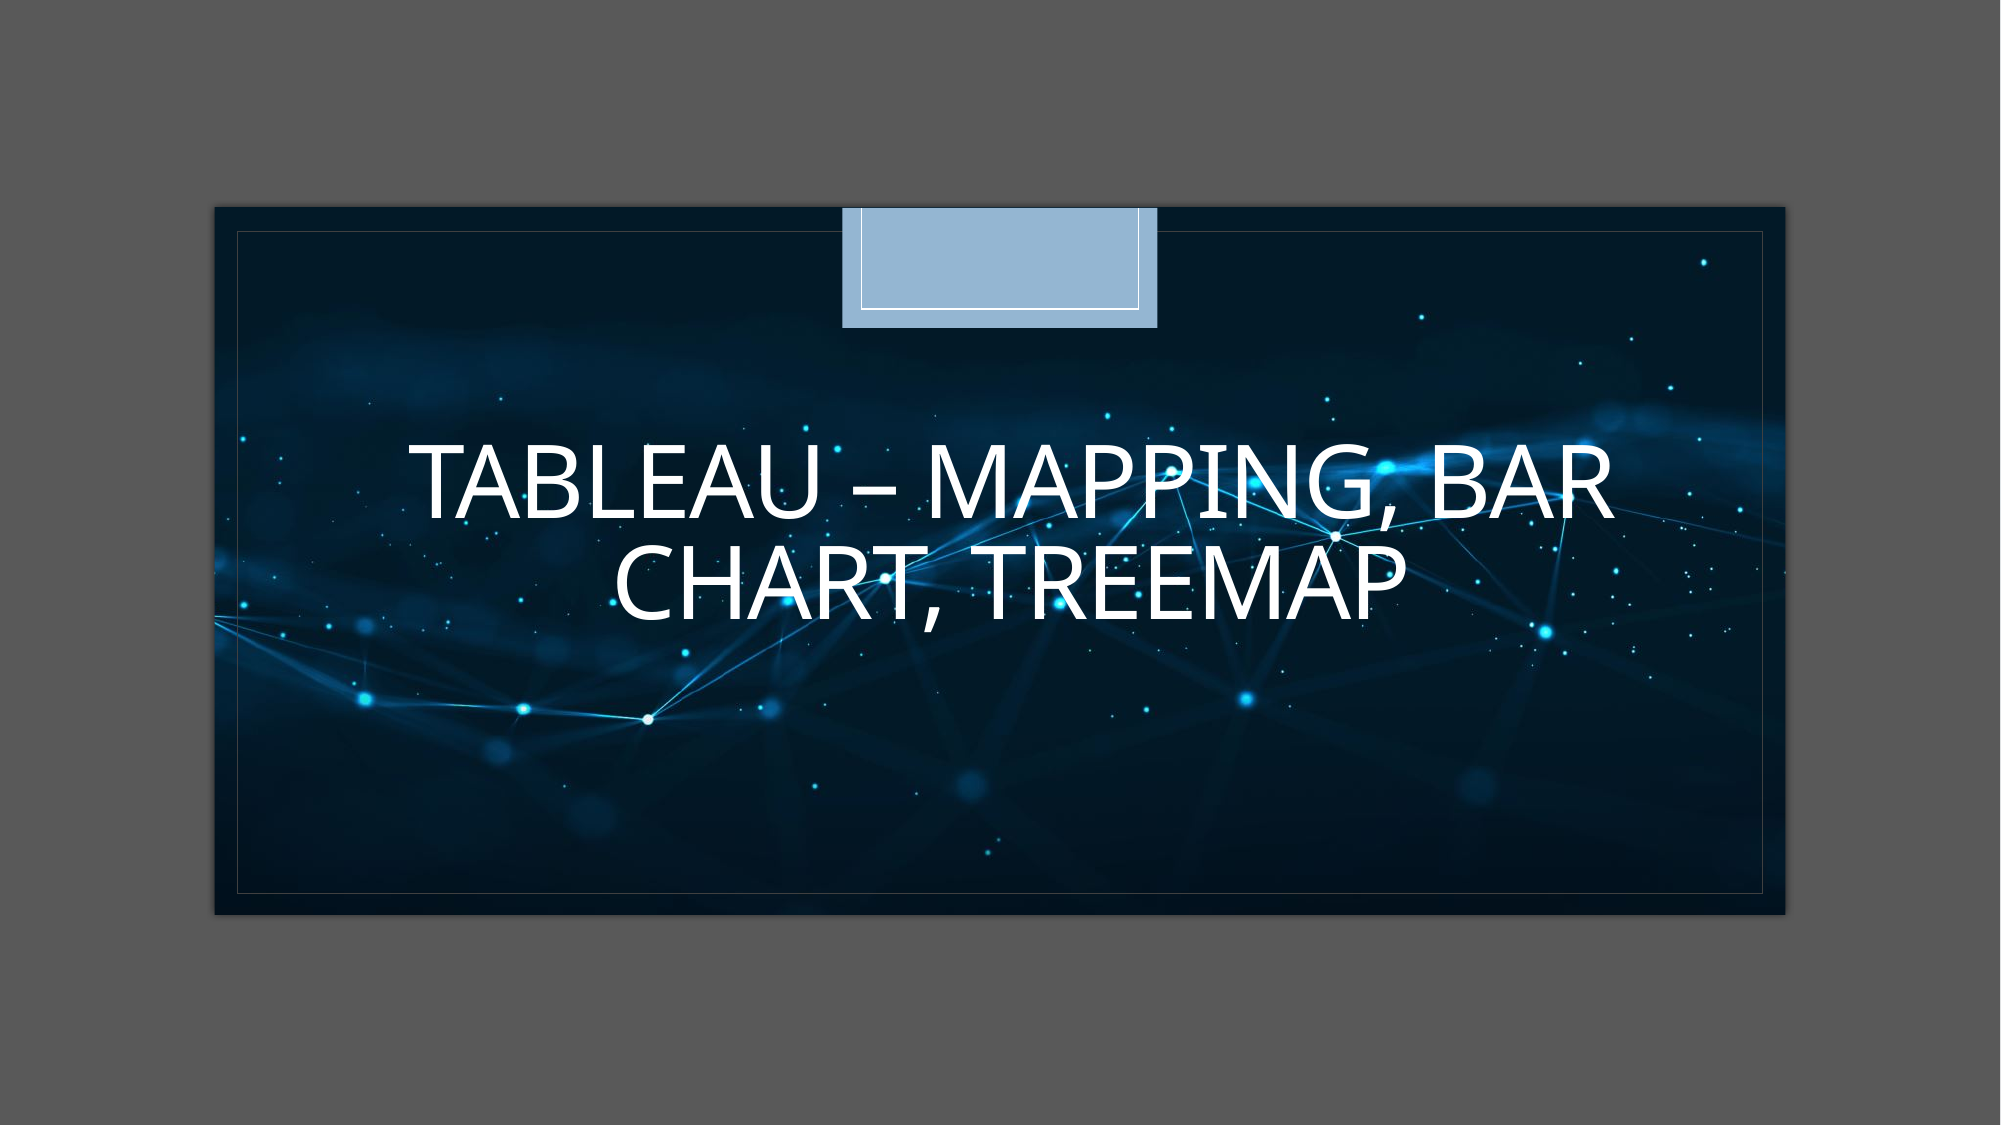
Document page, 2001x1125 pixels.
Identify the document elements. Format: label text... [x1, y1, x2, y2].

picture [238, 232, 1762, 893]
picture [214, 207, 1786, 915]
title Tableau – Mapping, Bar chart, Treemap [278, 423, 1745, 824]
